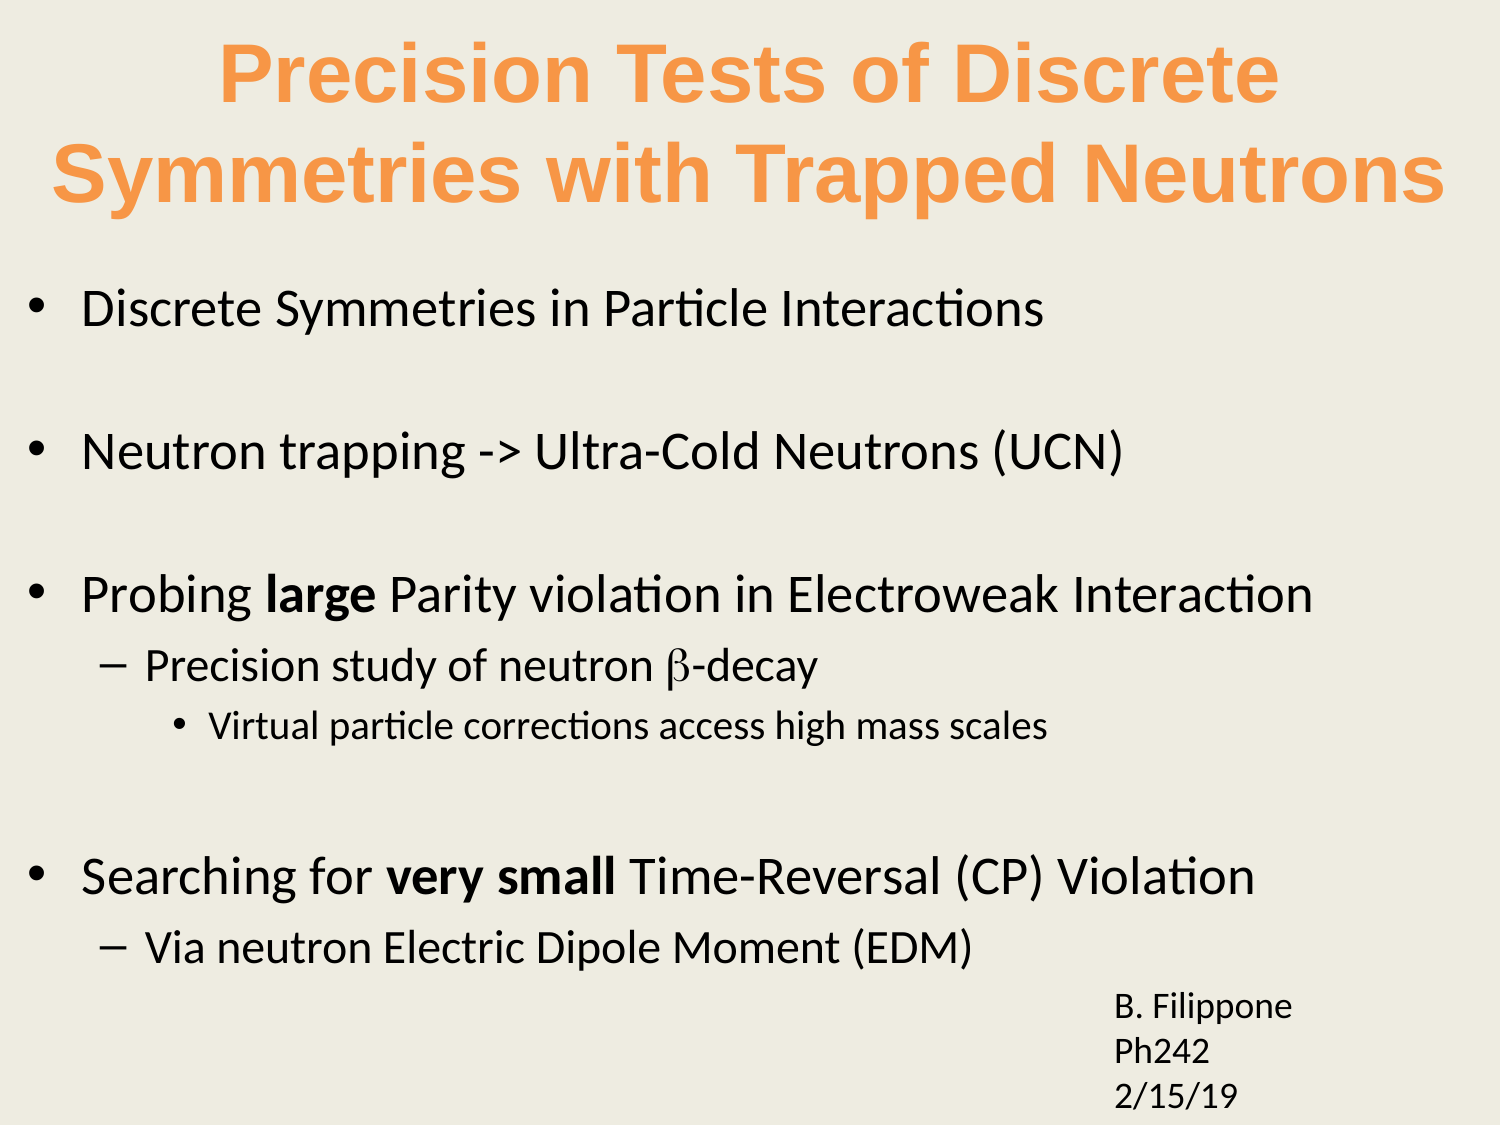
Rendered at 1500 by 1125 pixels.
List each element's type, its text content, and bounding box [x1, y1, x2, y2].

text_box B. Filippone Ph242 2/15/19 [1099, 973, 1309, 1124]
list Discrete Symmetries in Particle Interactions Neutron trapping -> Ultra-Cold Neutrons (UCN) Probing large Parity violation in Electroweak Interaction Precision study of neutron b-decay Virtual particle corrections access high mass scales Searching for very small Time-Reversal (CP) Violation Via neutron Electric Dipole Moment (EDM) [12, 187, 1438, 988]
title Precision Tests of Discrete Symmetries with Trapped Neutrons [0, 24, 1500, 213]
